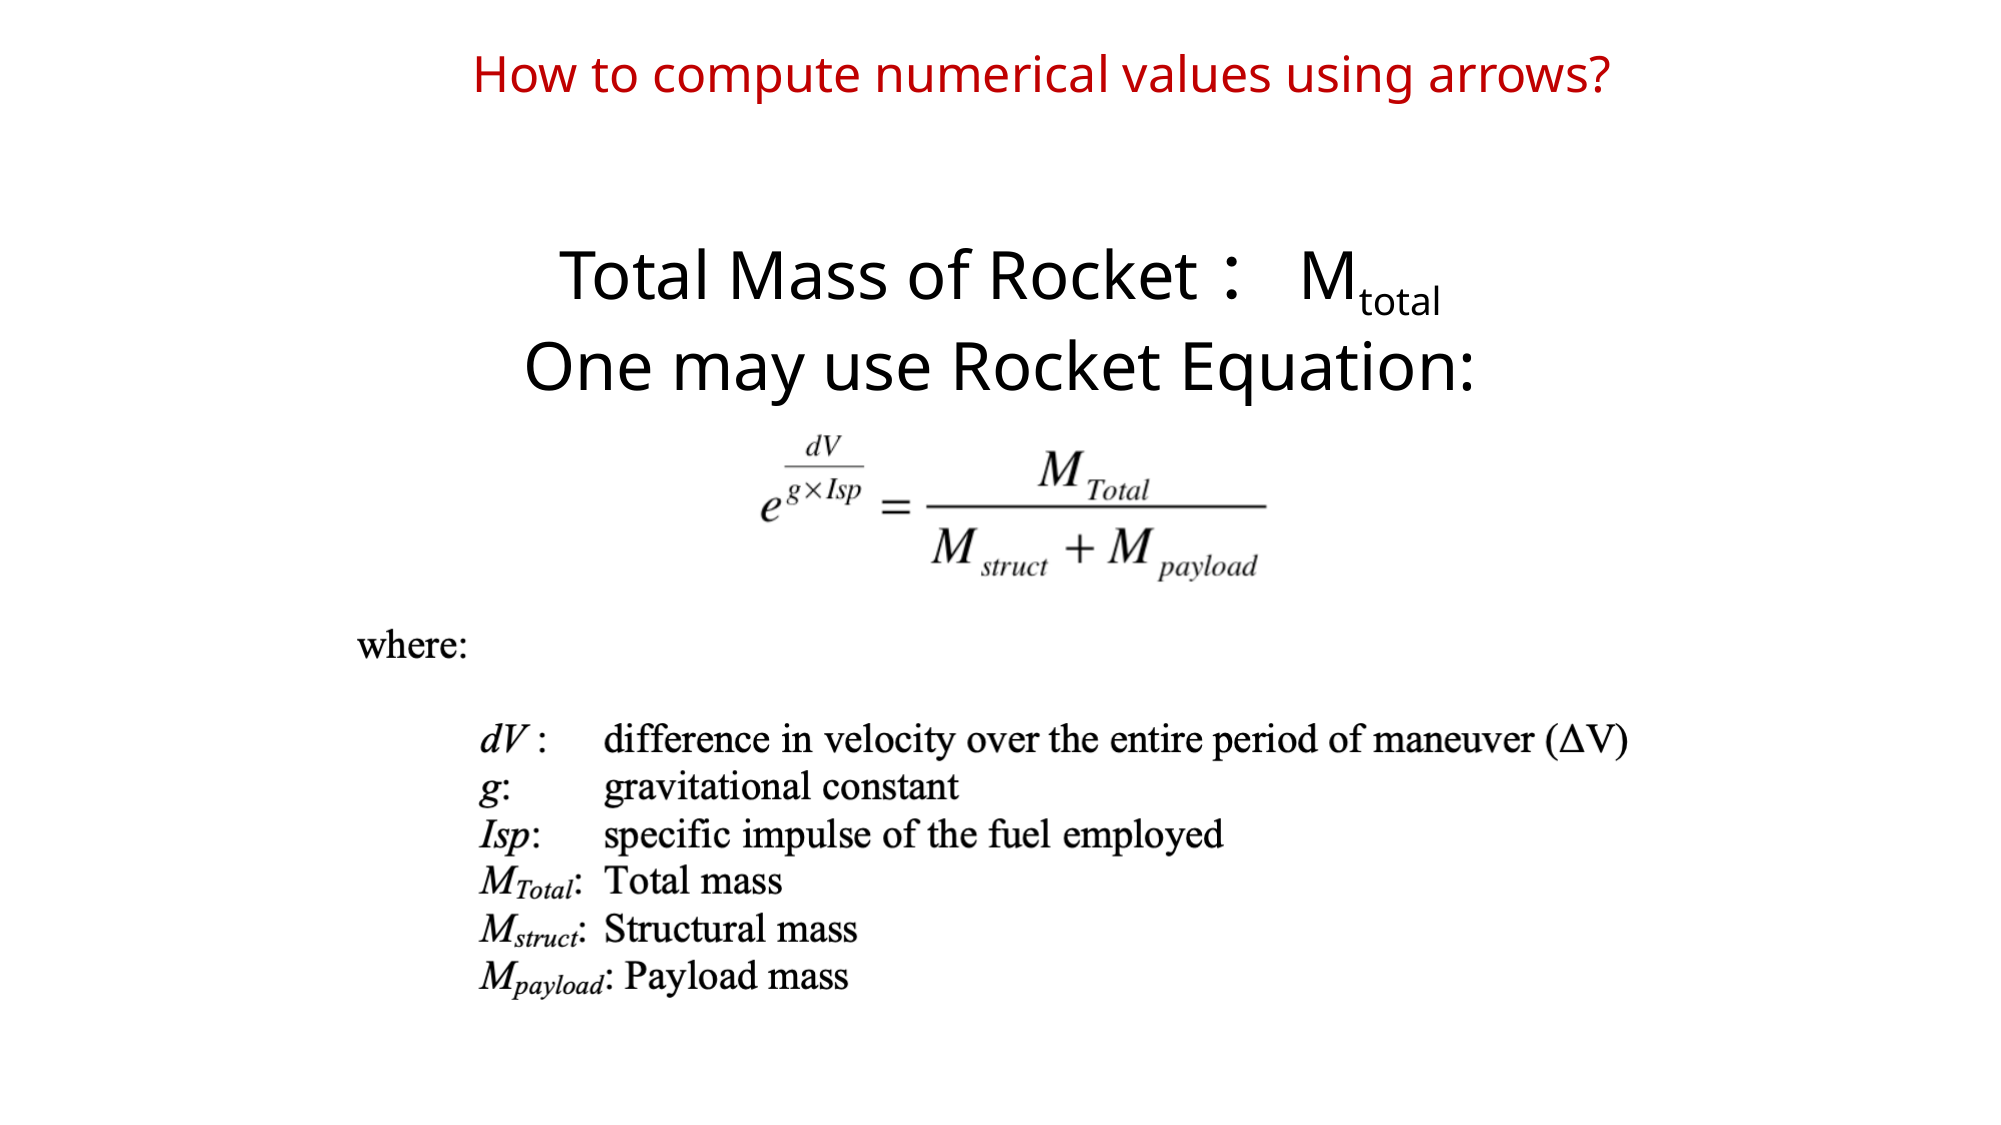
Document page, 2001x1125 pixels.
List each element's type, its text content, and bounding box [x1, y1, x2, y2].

text_box Total Mass of Rocket：Mtotal One may use Rocket Equation: [515, 225, 1486, 411]
text_box How to compute numerical values using arrows? [465, 34, 1619, 110]
picture [337, 612, 1664, 1035]
picture [708, 401, 1293, 599]
